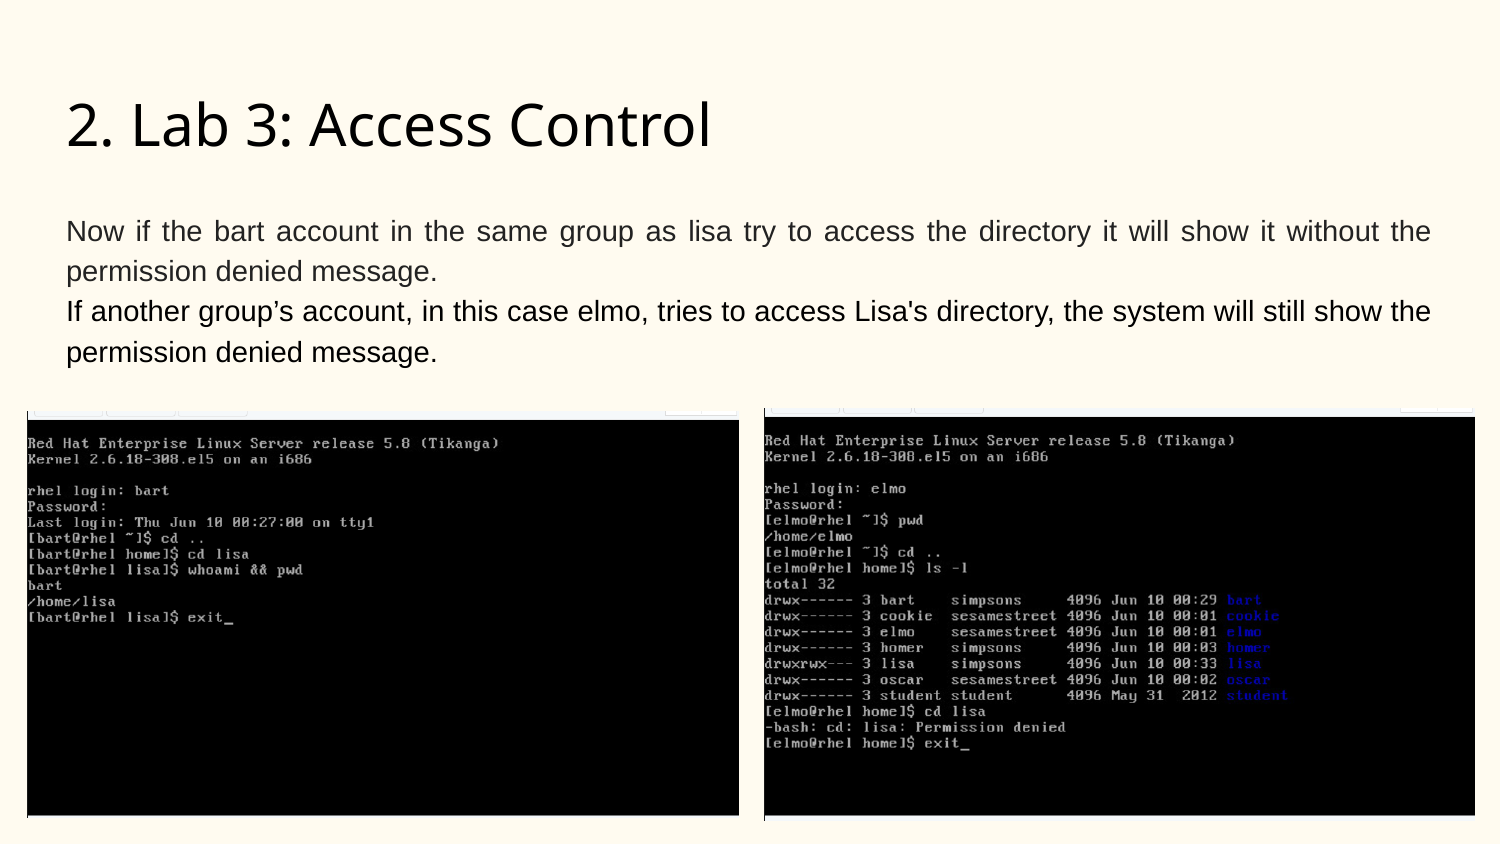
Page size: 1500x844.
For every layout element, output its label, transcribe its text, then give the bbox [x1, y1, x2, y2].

picture [27, 411, 739, 818]
list Now if the bart account in the same group as lisa try to access the directory it will show it without the permission denied message. If another group’s account, in this case elmo, tries to access Lisa's directory, the system will still show the permission denied message. [51, 192, 1449, 293]
title 2. Lab 3: Access Control [51, 72, 1449, 174]
picture [764, 408, 1476, 821]
